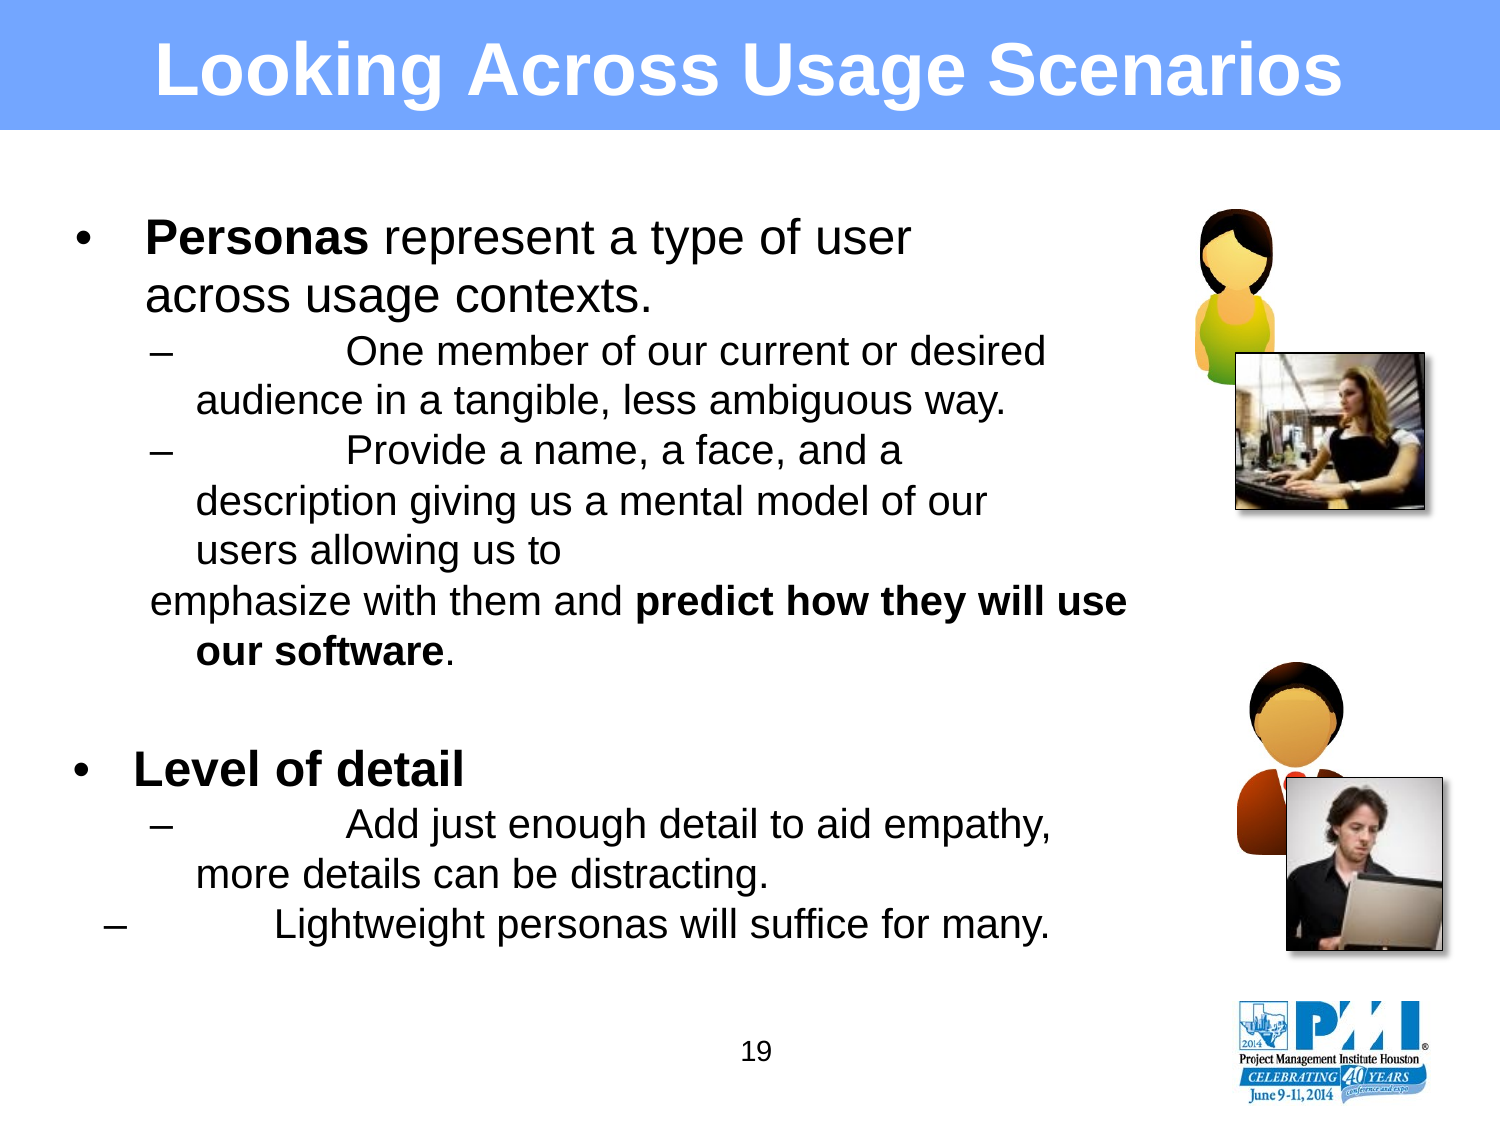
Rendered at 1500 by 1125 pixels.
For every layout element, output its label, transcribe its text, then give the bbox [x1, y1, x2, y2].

text_box [0, 0, 1500, 130]
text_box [1237, 662, 1458, 966]
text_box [1195, 209, 1440, 525]
text_box • Personas represent a type of user across usage contexts. – One member of our current or desired audience in a tangible, less ambiguous way. – Provide a name, a face, and a description giving us a mental model of our users allowing us to emphasize with them and predict how they will use our software. • Level of detail – Add just enough detail to aid empathy, more details can be distracting. – Lightweight personas will suffice for many. [72, 200, 1175, 948]
slide_number 19 [734, 1033, 782, 1125]
picture [1232, 1001, 1431, 1106]
title Looking Across Usage Scenarios [152, 17, 1349, 208]
